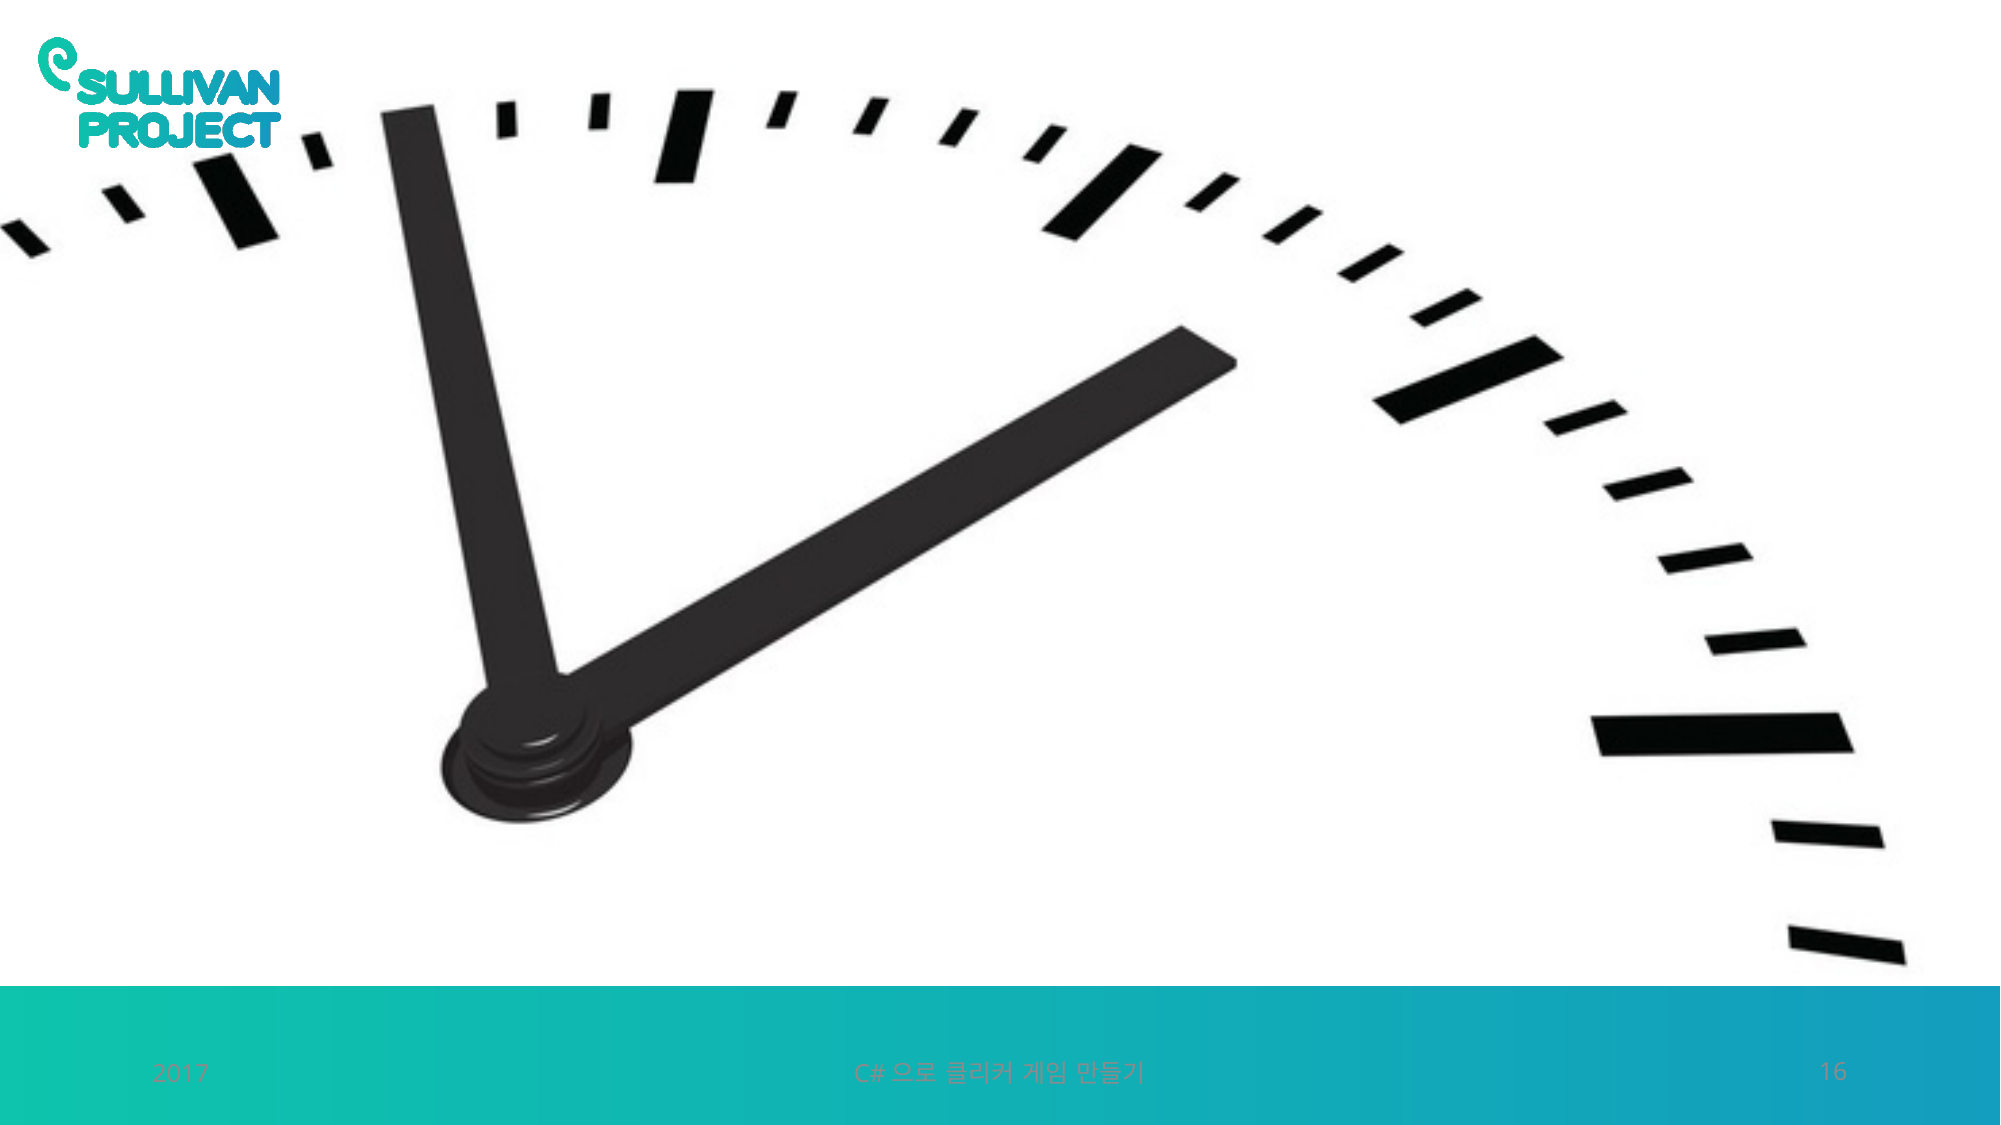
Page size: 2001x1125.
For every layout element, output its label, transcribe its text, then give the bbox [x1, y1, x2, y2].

picture [0, 0, 2000, 986]
slide_number 2017 [137, 1042, 588, 1103]
slide_number 16 [1412, 1042, 1863, 1103]
footer C#으로 클리커 게임 만들기 [662, 1042, 1338, 1103]
